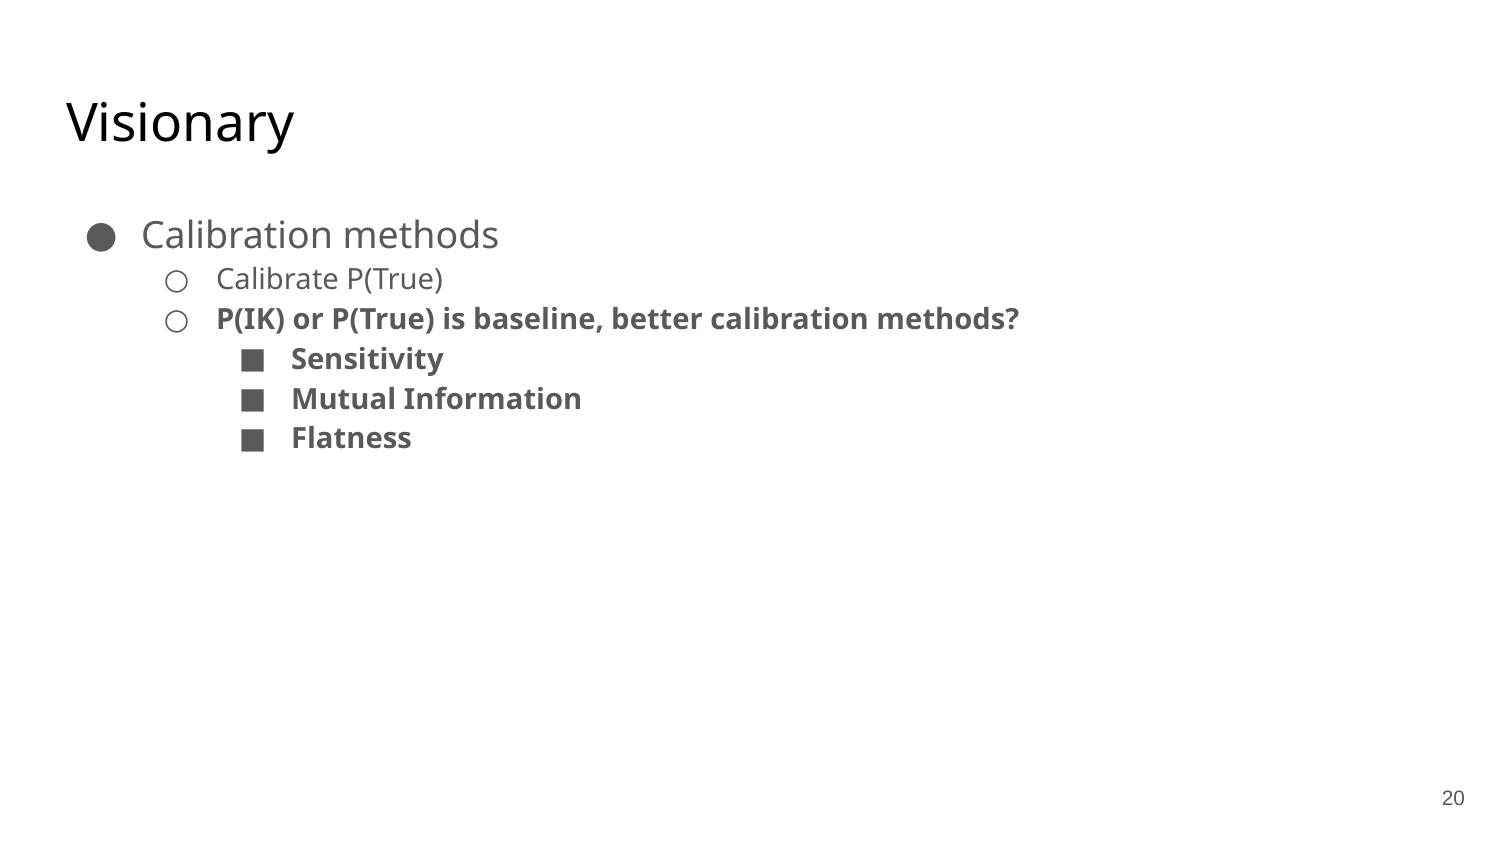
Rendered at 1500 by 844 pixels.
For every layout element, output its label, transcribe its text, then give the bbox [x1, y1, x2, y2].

slide_number 20 [1389, 764, 1480, 830]
title Visionary [51, 72, 1449, 167]
list Calibration methods Calibrate P(True) P(IK) or P(True) is baseline, better calibration methods? Sensitivity Mutual Information Flatness [51, 189, 1449, 750]
